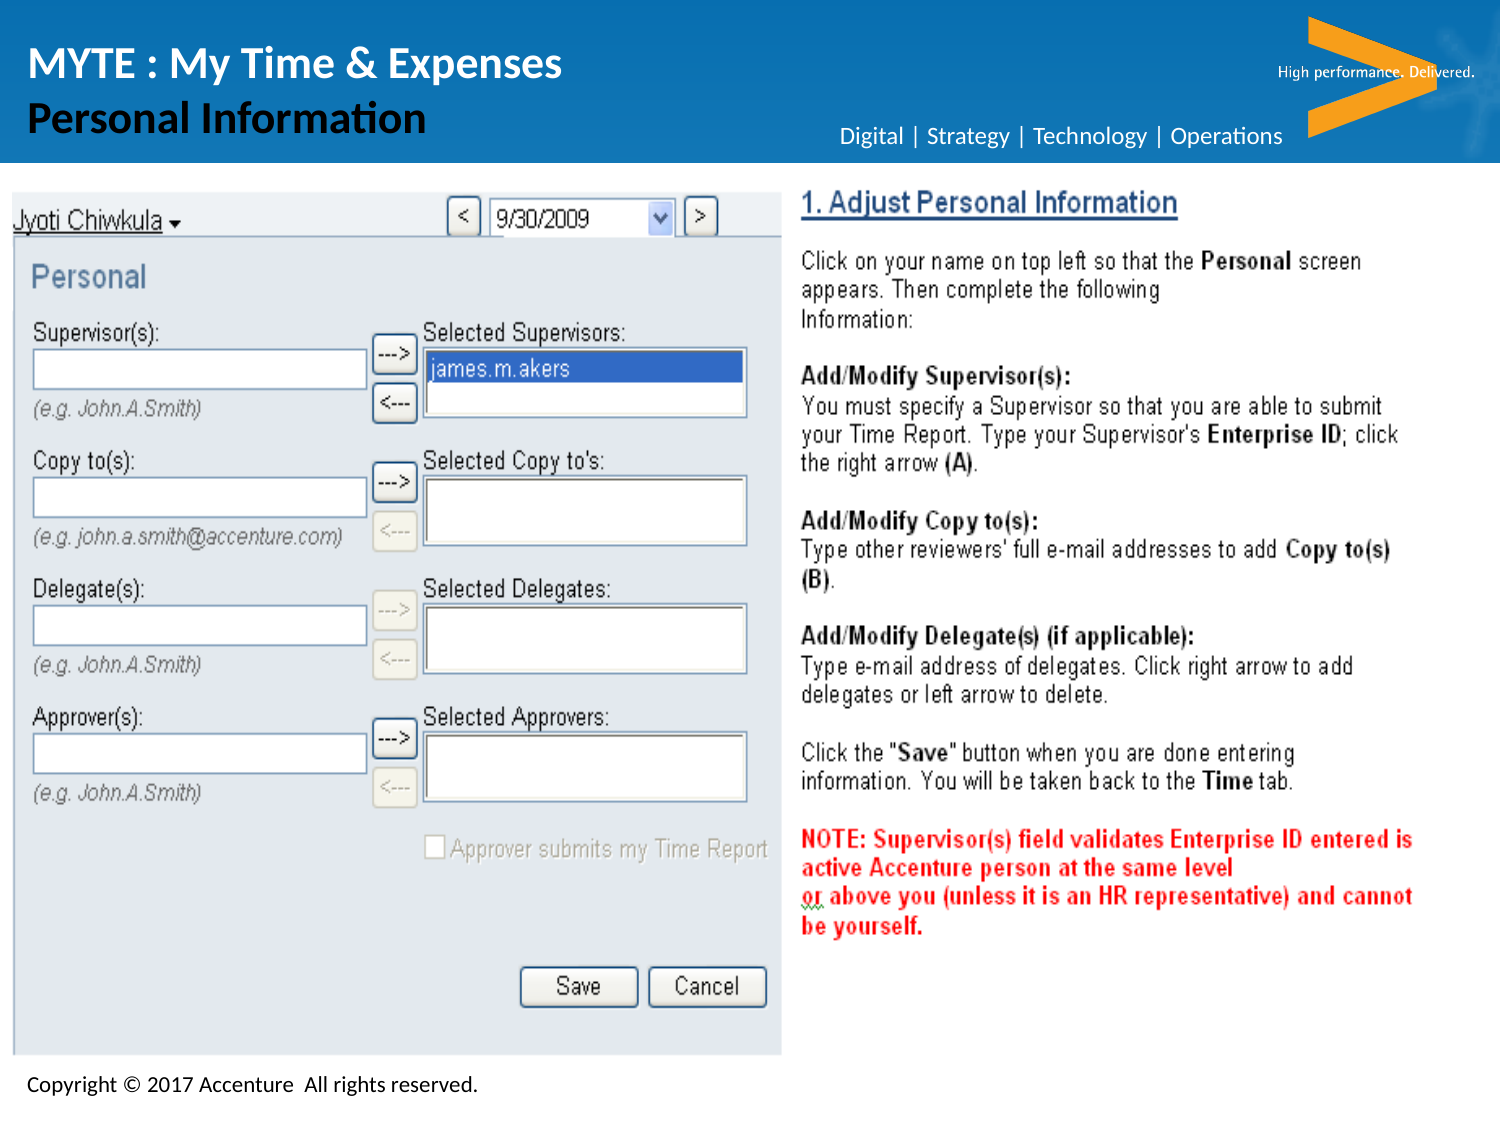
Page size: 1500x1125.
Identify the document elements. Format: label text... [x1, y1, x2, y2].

picture [0, 0, 1500, 163]
text_box Copyright © 2017 Accenture All rights reserved. [12, 1071, 763, 1105]
text_box MYTE : My Time & Expenses Personal Information [12, 24, 763, 150]
picture [12, 187, 1495, 1063]
